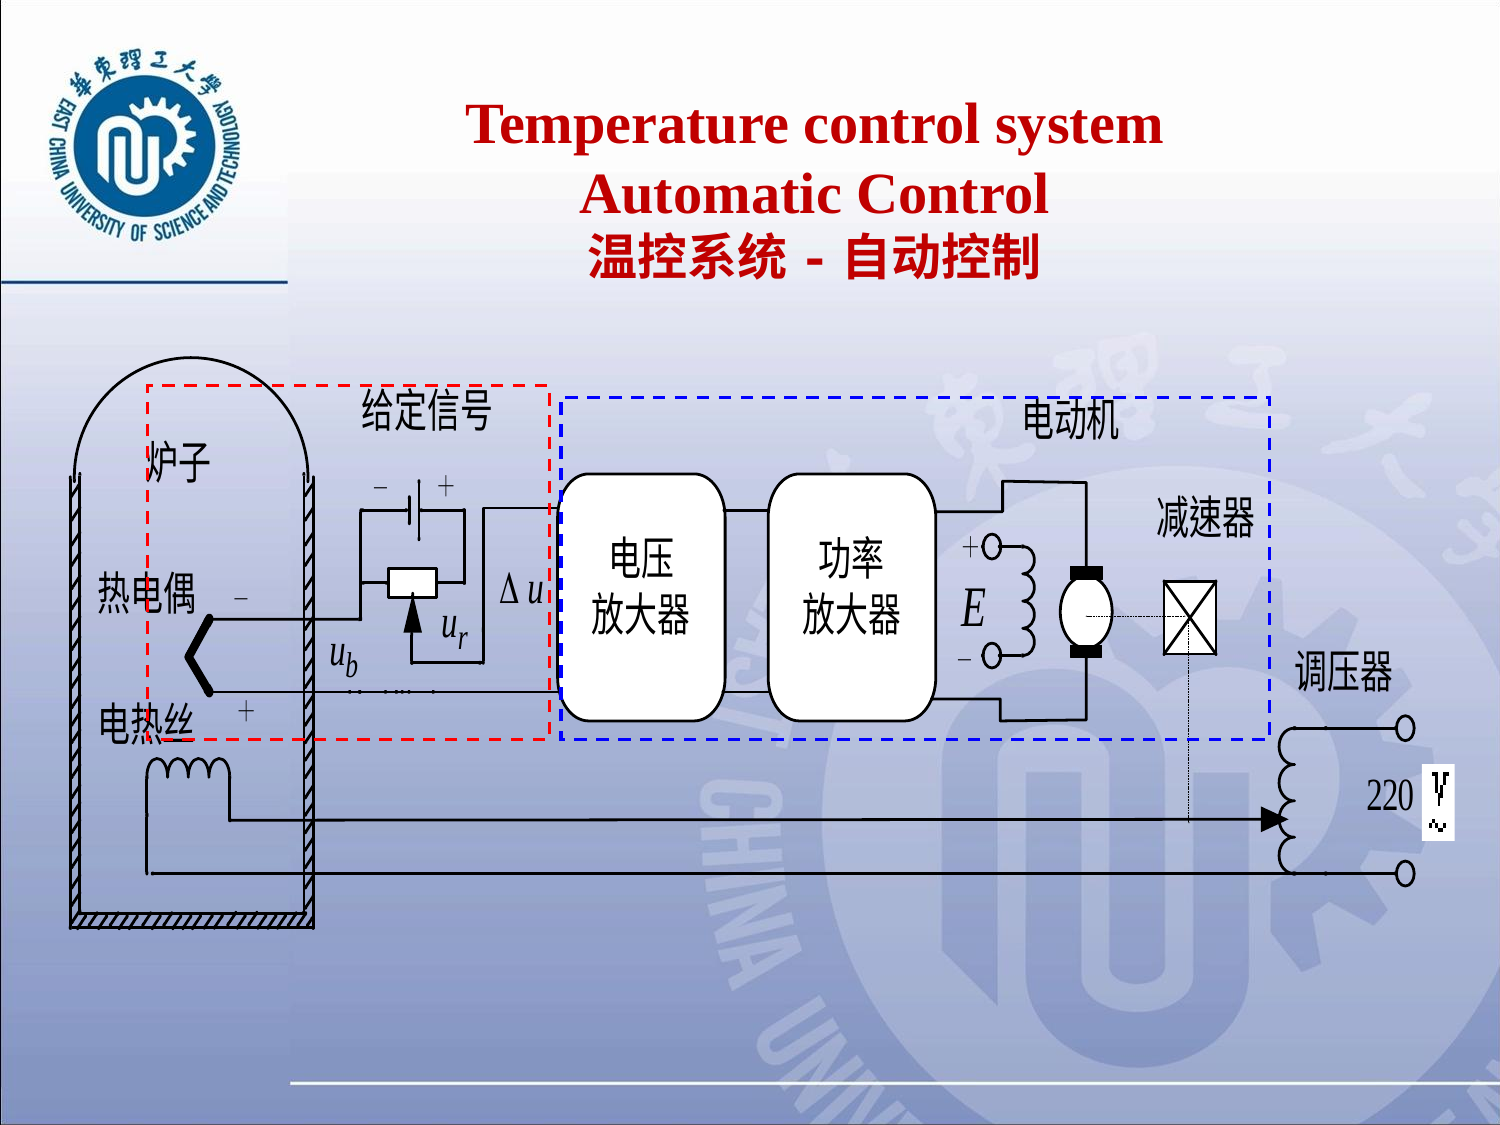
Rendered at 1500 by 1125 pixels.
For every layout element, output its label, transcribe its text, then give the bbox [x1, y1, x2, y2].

picture [0, 0, 1500, 1125]
text_box Temperature control system Automatic Control 温控系统-自动控制 [206, 78, 1424, 293]
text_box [64, 349, 1460, 937]
